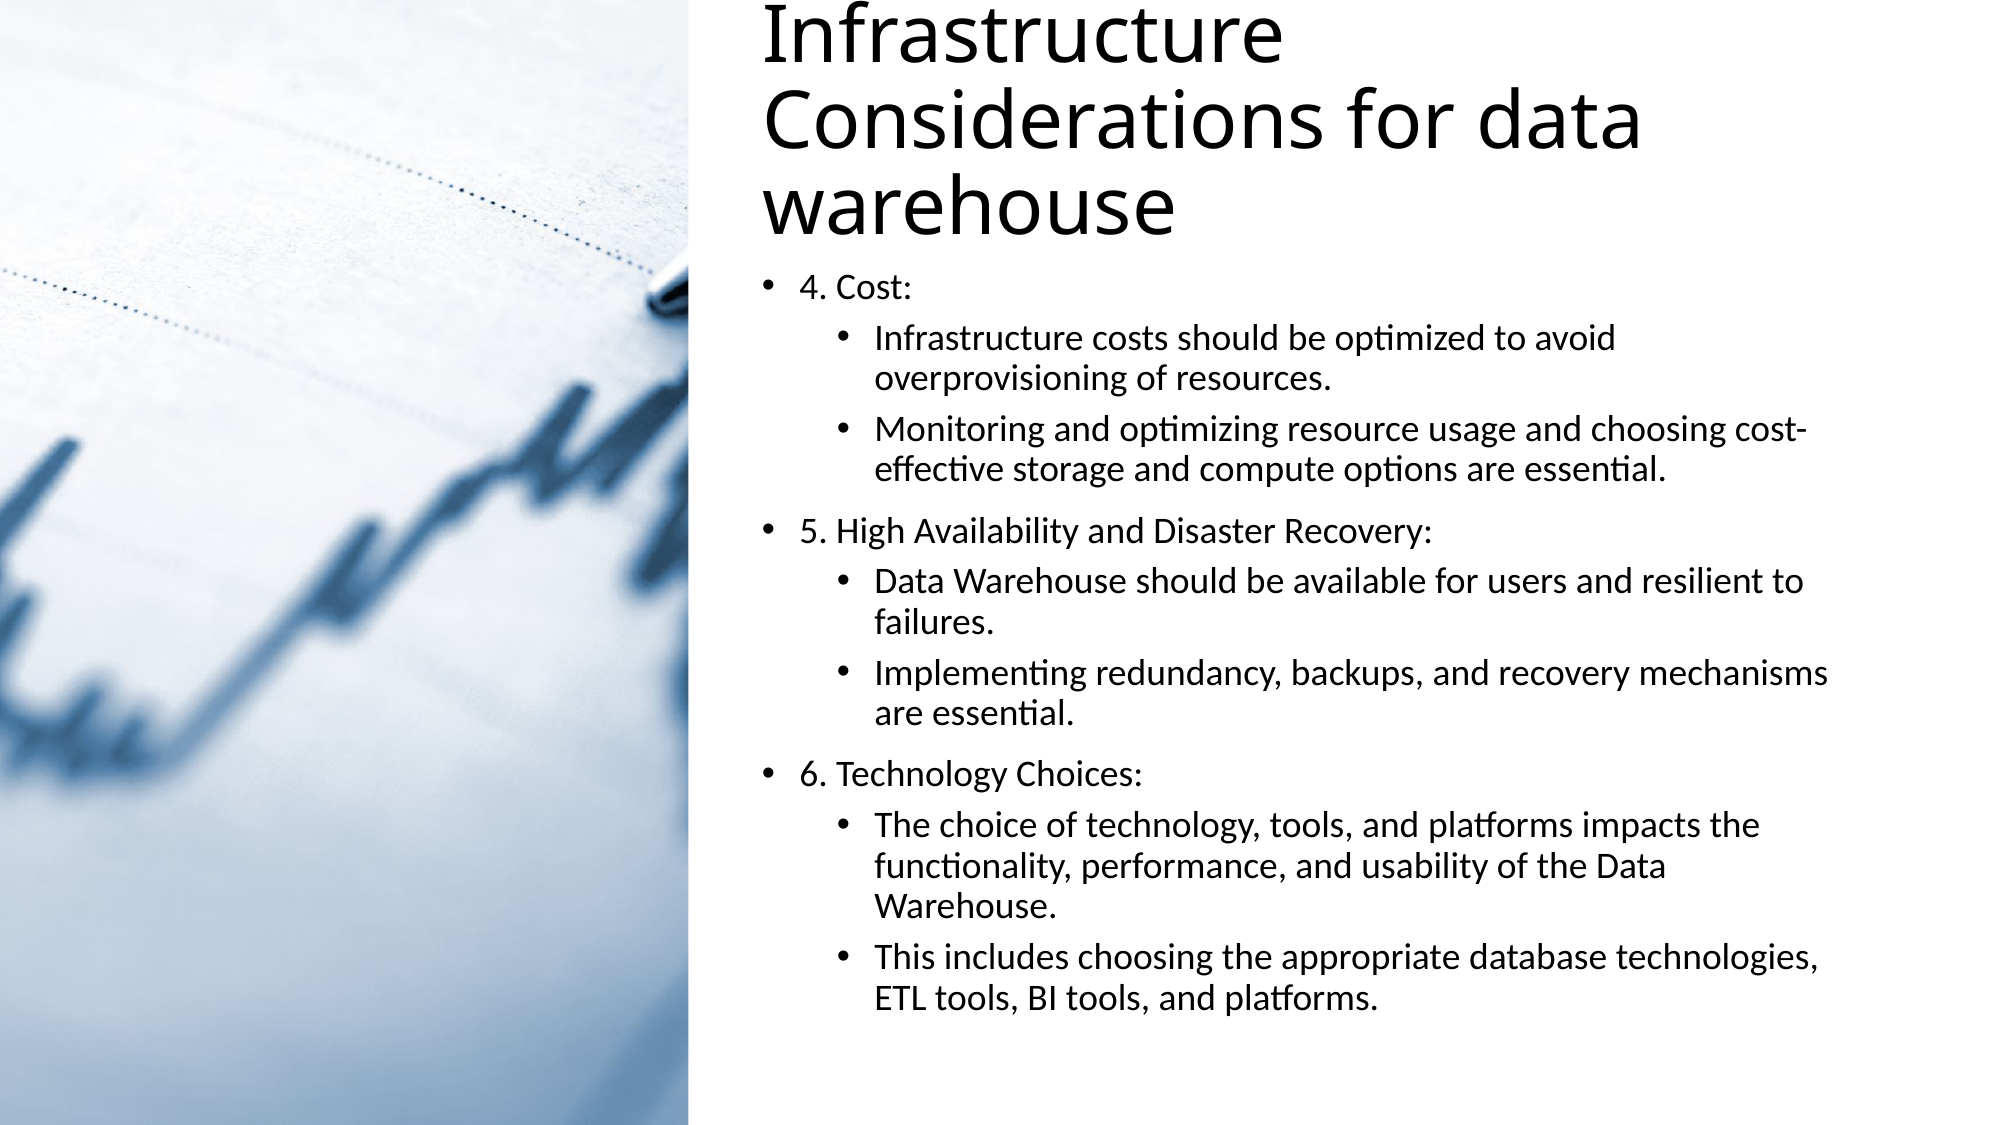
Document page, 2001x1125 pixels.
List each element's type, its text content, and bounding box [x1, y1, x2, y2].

picture [0, 0, 689, 1125]
title Infrastructure Considerations for data warehouse [746, 0, 1863, 259]
text_box [689, 0, 2000, 1125]
list 4. Cost: Infrastructure costs should be optimized to avoid overprovisioning of resources. Monitoring and optimizing resource usage and choosing cost-effective storage and compute options are essential. 5. High Availability and Disaster Recovery: Data Warehouse should be available for users and resilient to failures. Implementing redundancy, backups, and recovery mechanisms are essential. 6. Technology Choices: The choice of technology, tools, and platforms impacts the functionality, performance, and usability of the Data Warehouse. This includes choosing the appropriate database technologies, ETL tools, BI tools, and platforms. [746, 259, 1863, 868]
